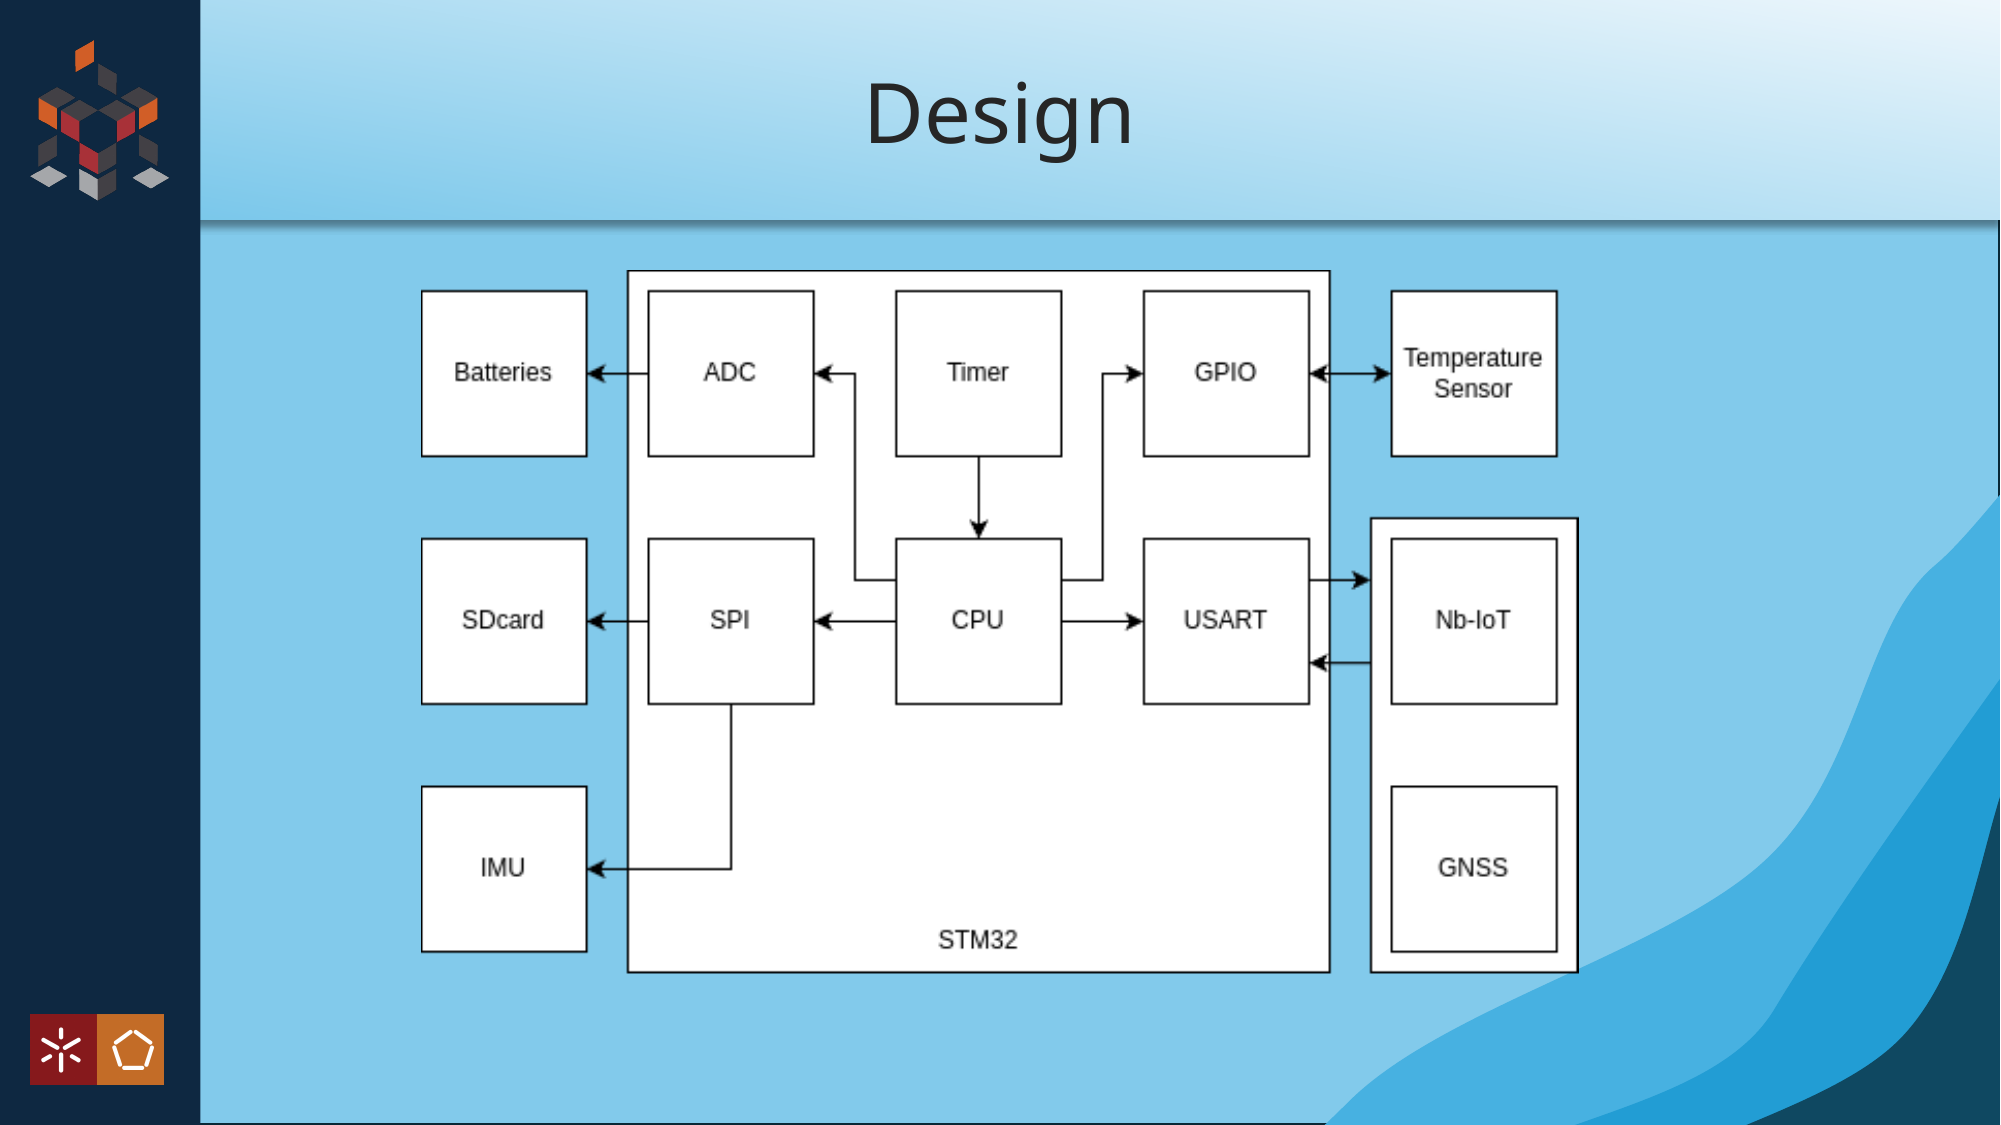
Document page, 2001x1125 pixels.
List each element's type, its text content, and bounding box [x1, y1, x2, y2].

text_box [991, 355, 2000, 1125]
picture [421, 270, 1579, 976]
picture [30, 1014, 164, 1085]
text_box Design [201, 0, 2000, 220]
text_box [0, 0, 201, 1125]
text_box [201, 234, 2000, 1125]
picture [30, 39, 177, 206]
